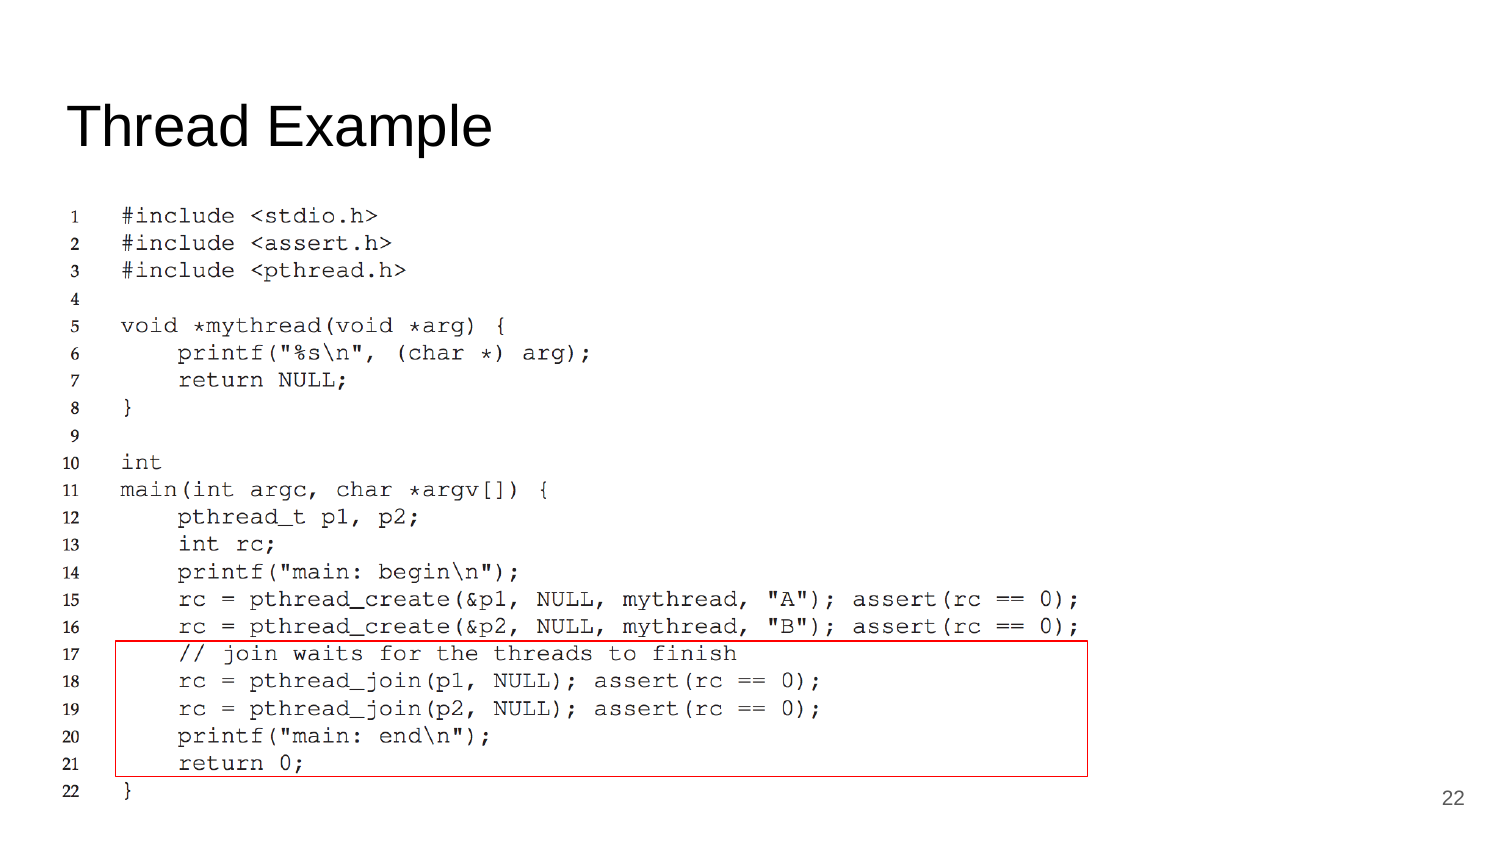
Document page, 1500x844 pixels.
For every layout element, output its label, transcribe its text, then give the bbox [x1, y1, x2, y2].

slide_number 22 [1389, 764, 1480, 830]
picture [50, 184, 1088, 812]
title Thread Example [51, 72, 1449, 167]
